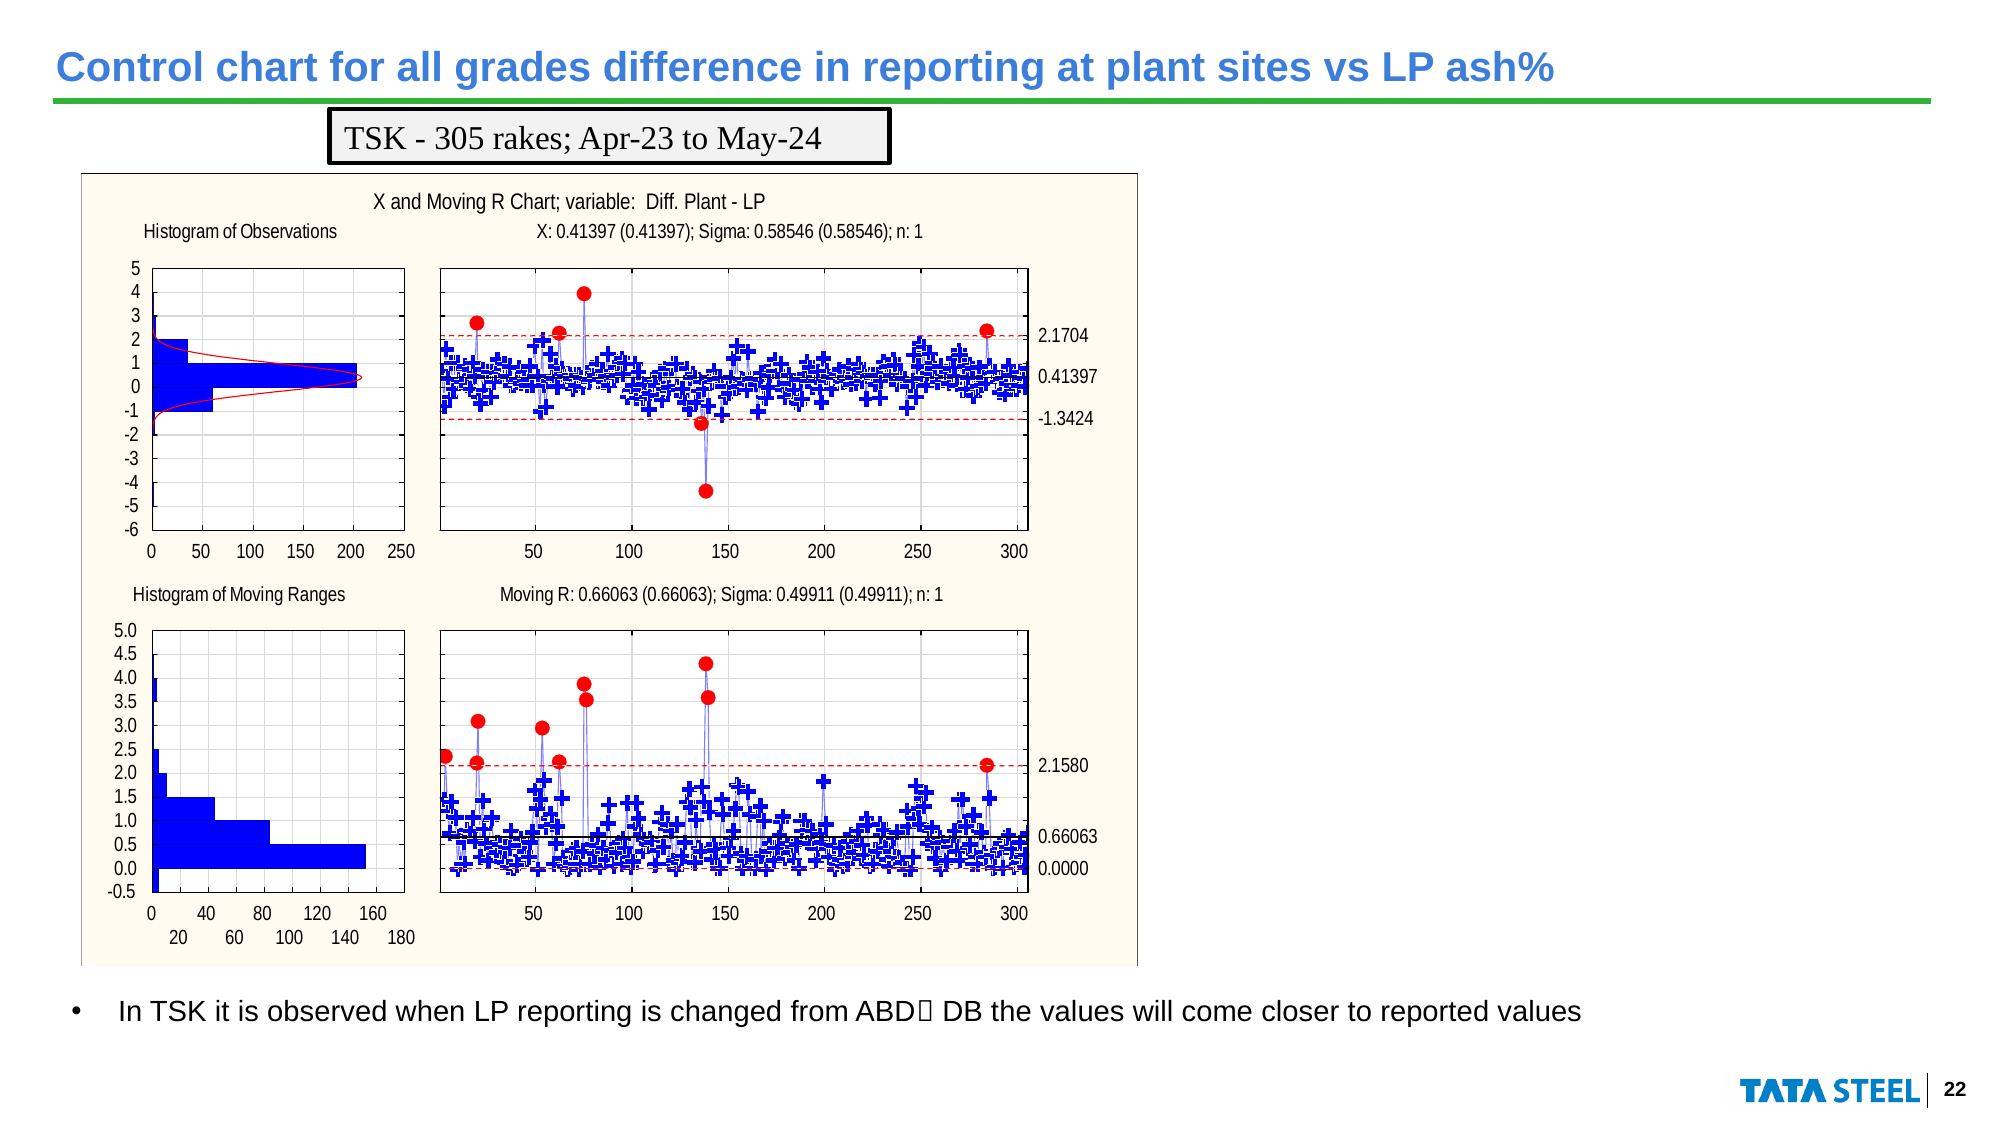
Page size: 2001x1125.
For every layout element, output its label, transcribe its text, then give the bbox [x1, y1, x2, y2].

text_box TSK - 305 rakes; Apr-23 to May-24 [327, 107, 892, 165]
text_box In TSK it is observed when LP reporting is changed from ABD DB the values will come closer to reported values [56, 985, 1987, 1035]
text_box Control chart for all grades difference in reporting at plant sites vs LP ash% [40, 32, 1920, 98]
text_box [81, 173, 1138, 966]
